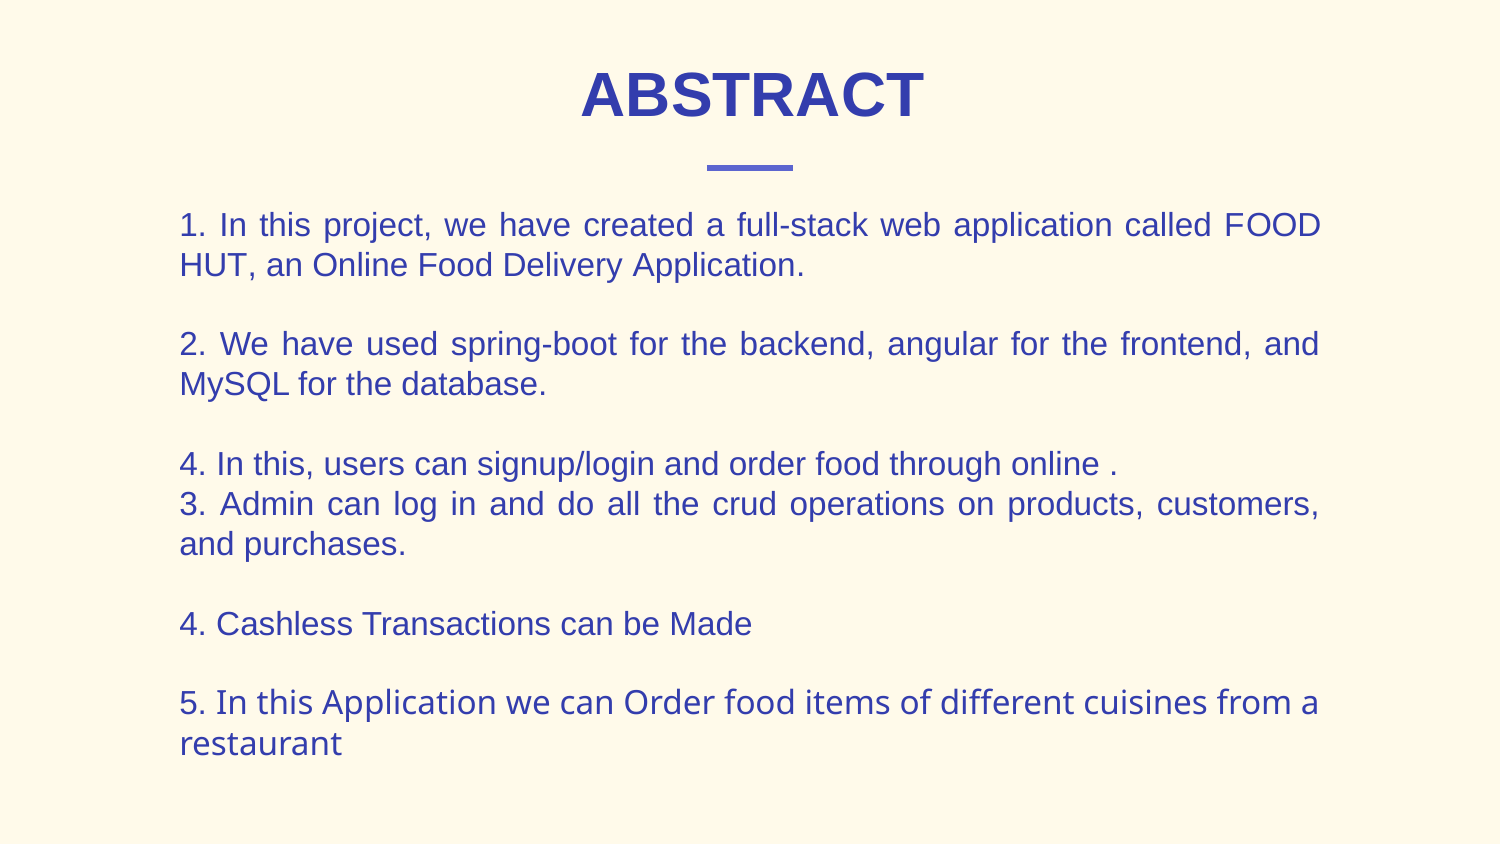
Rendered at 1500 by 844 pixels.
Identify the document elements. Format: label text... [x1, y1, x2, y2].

title ABSTRACT [77, 59, 1430, 145]
list 1. In this project, we have created a full-stack web application called FOOD HUT, an Online Food Delivery Application. 2. We have used spring-boot for the backend, angular for the frontend, and MySQL for the database. 4. In this, users can signup/login and order food through online . 3. Admin can log in and do all the crud operations on products, customers, and purchases. 4. Cashless Transactions can be Made 5. In this Application we can Order food items of different cuisines from a restaurant [59, 187, 1337, 621]
